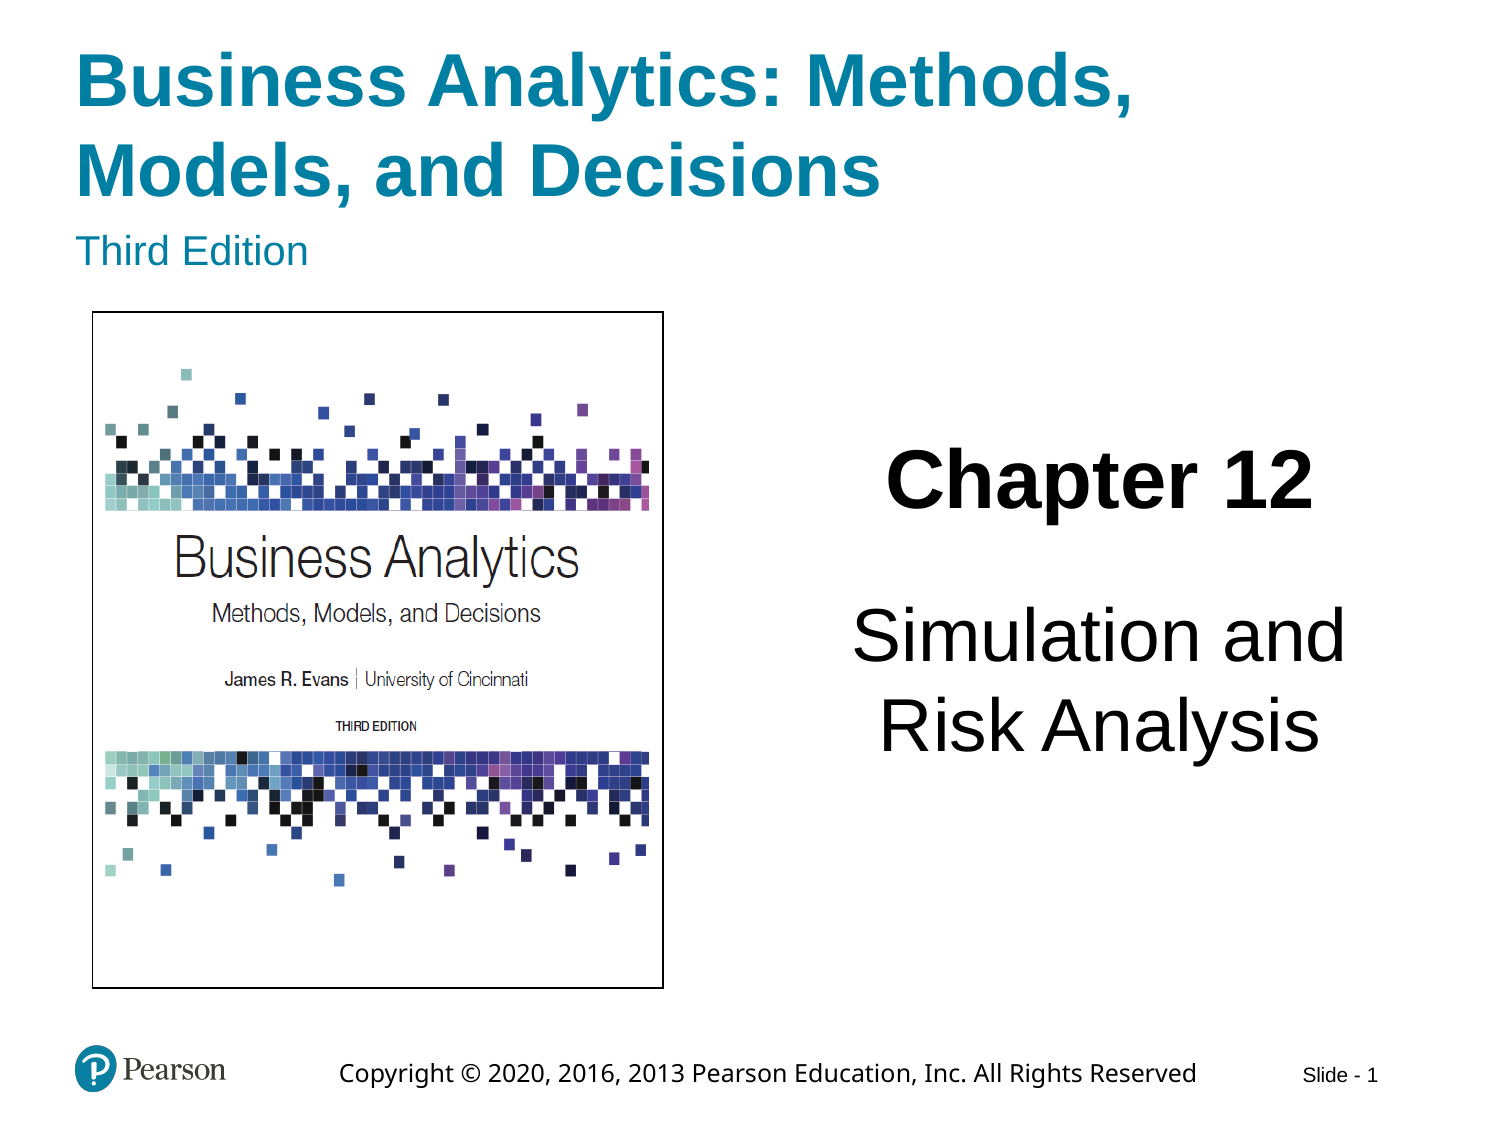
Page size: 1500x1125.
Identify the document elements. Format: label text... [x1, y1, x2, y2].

picture [83, 1054, 109, 1079]
picture [101, 1045, 226, 1092]
picture [92, 312, 663, 988]
list Chapter 12 [800, 399, 1400, 525]
title Business Analytics: Methods, Models, and Decisions [75, 31, 1429, 214]
list Third Edition [75, 224, 388, 288]
picture [75, 1078, 86, 1092]
picture [75, 1045, 90, 1061]
list Copyright © 2020, 2016, 2013 Pearson Education, Inc. All Rights Reserved [281, 1057, 1256, 1101]
list Simulation and Risk Analysis [803, 581, 1397, 767]
